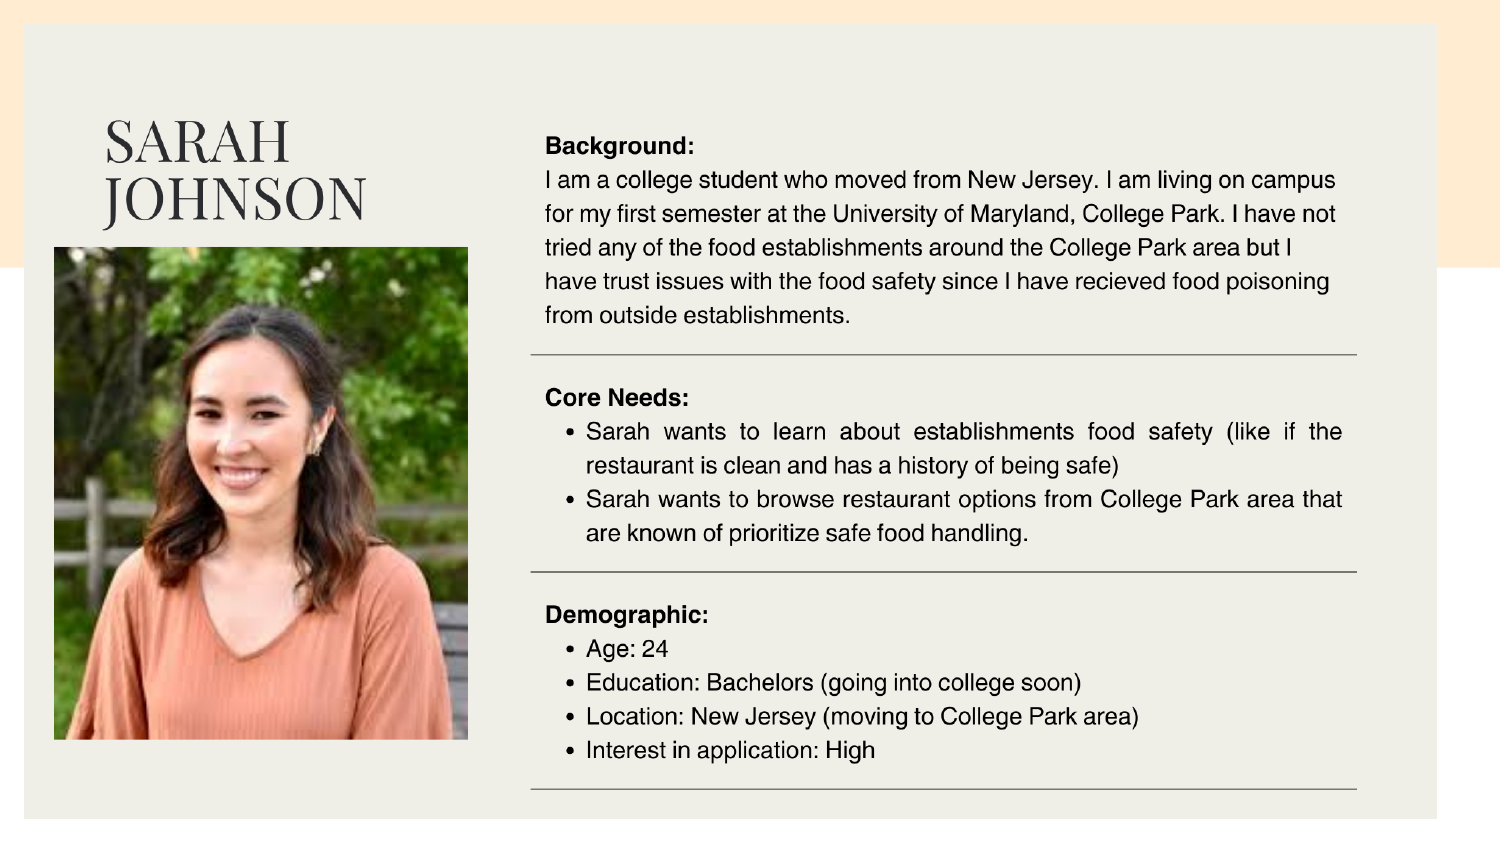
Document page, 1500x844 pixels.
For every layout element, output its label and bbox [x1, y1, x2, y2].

picture [24, 24, 1437, 819]
